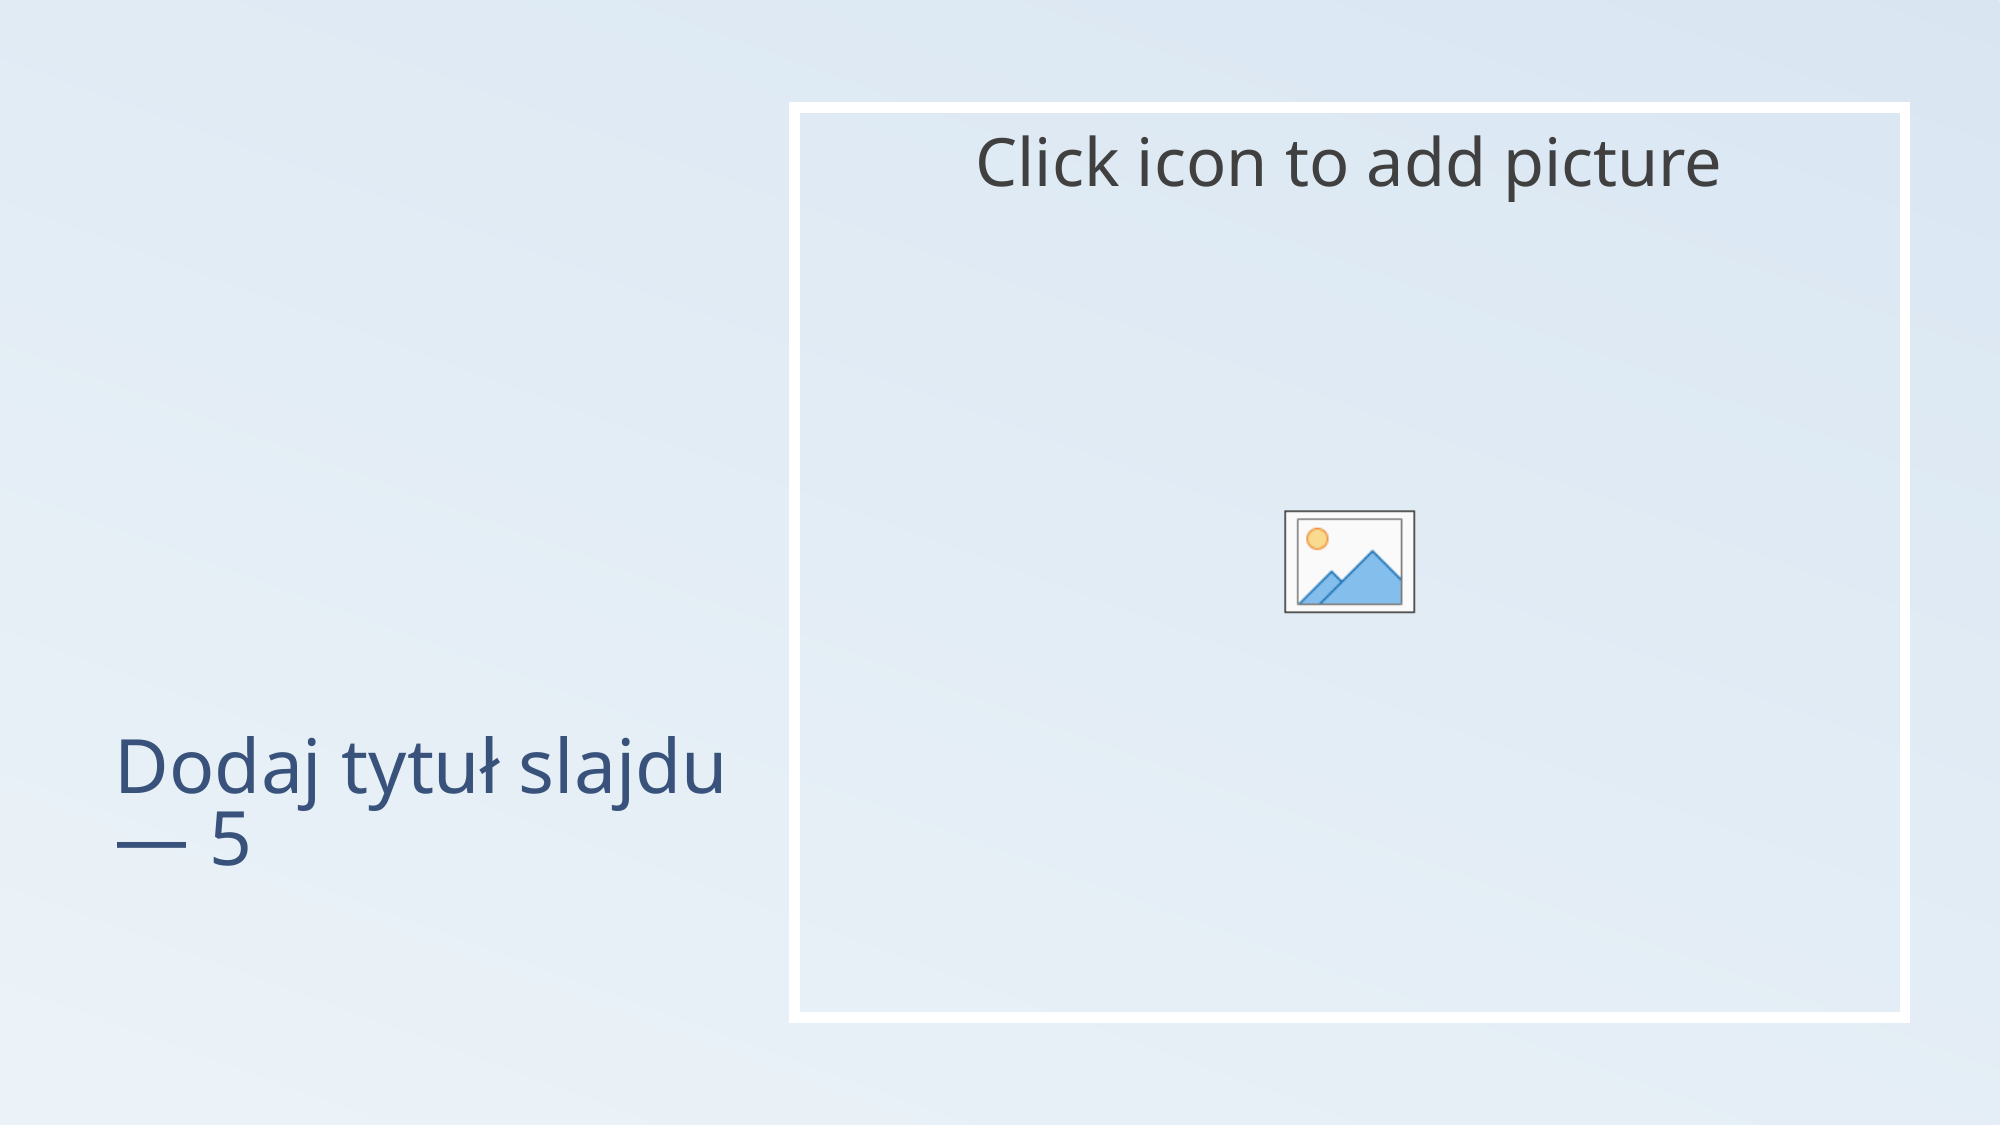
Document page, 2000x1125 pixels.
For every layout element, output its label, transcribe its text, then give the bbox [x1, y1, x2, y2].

title Dodaj tytuł slajdu — 5 [99, 112, 750, 888]
picture [799, 112, 1900, 1013]
